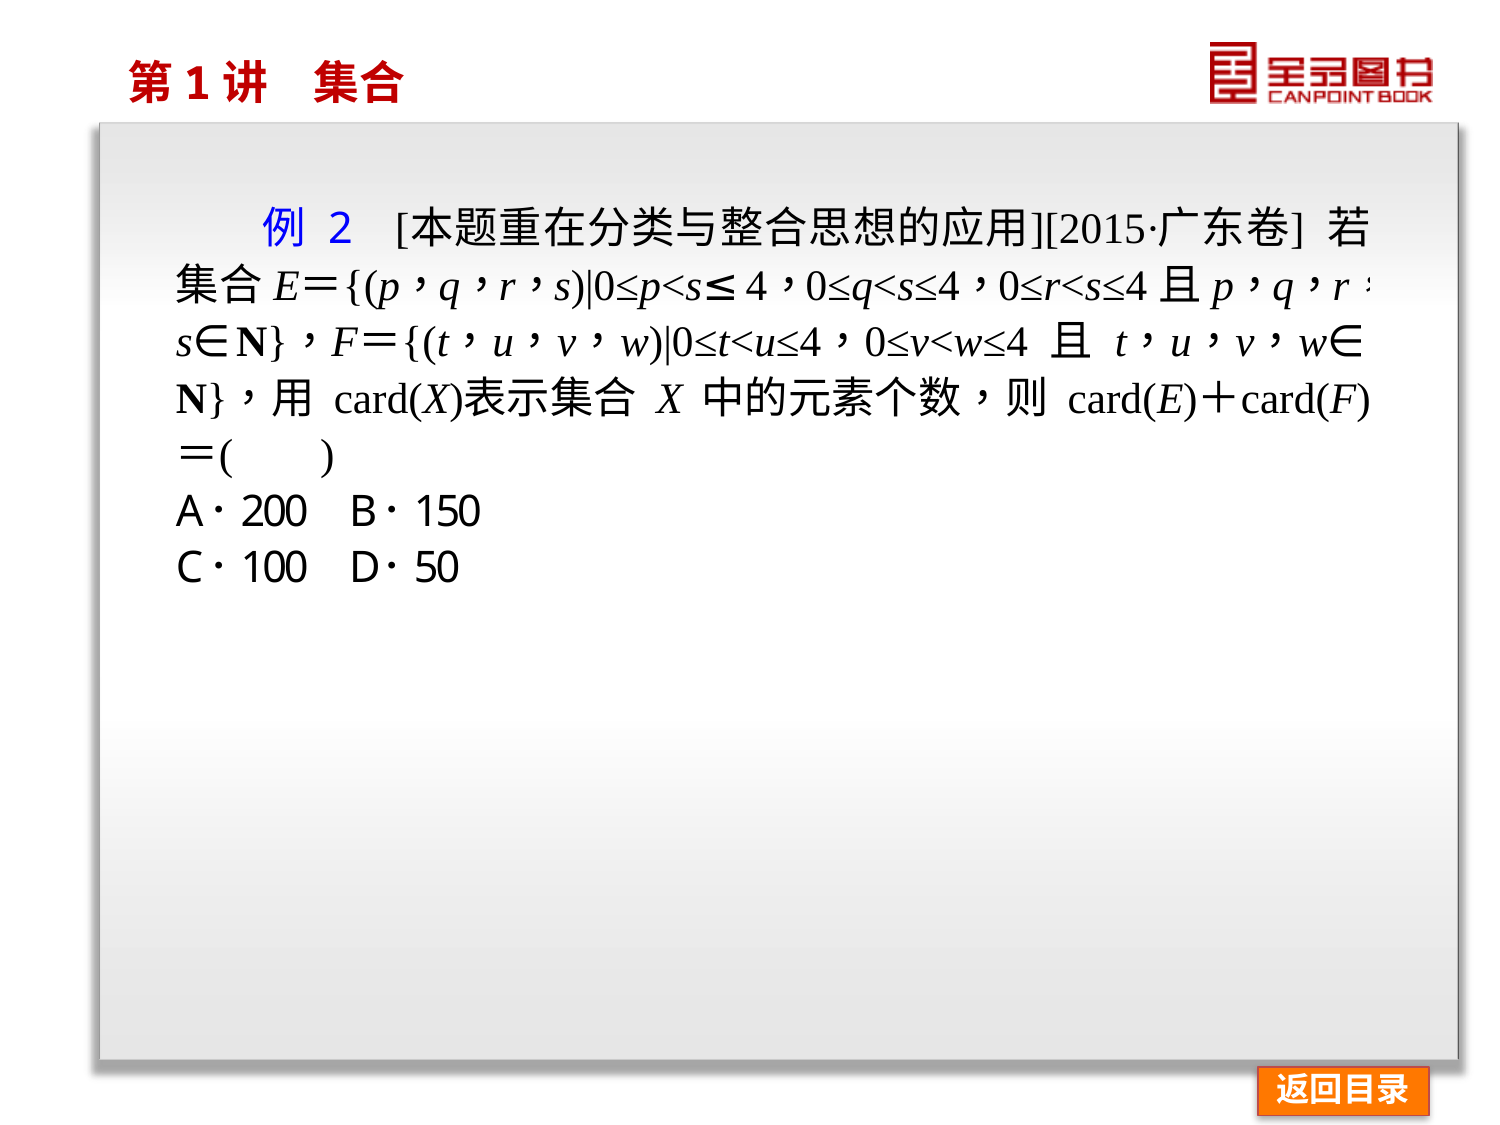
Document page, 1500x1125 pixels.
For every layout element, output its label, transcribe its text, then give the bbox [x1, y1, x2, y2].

picture [79, 115, 1477, 1087]
text_box 第1讲 集合 [112, 42, 1211, 121]
picture [1211, 42, 1433, 104]
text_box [175, 199, 1370, 631]
text_box 返回目录 [1257, 1066, 1430, 1116]
